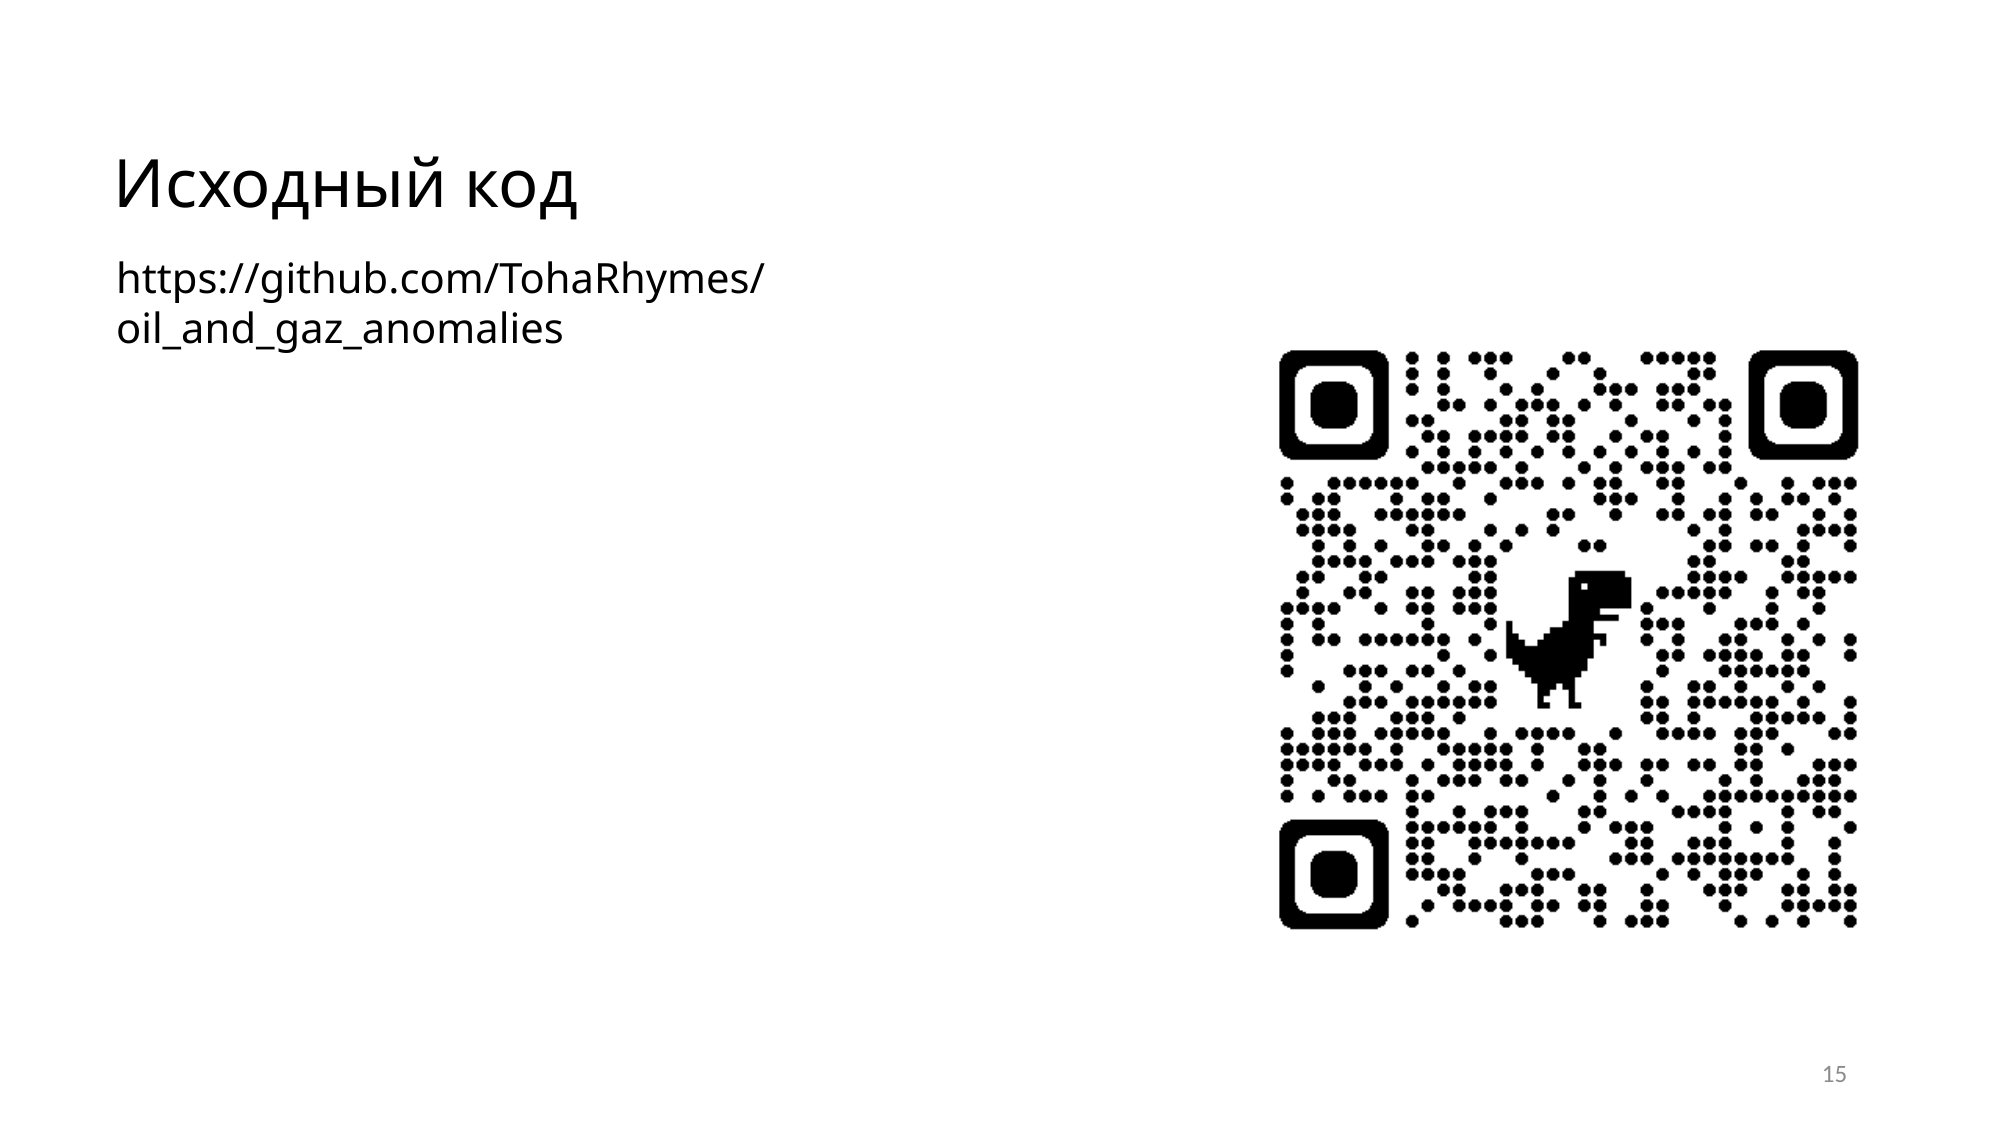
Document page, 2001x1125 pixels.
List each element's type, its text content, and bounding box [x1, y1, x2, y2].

text_box Исходный код [99, 92, 1378, 228]
picture [1217, 288, 1921, 992]
slide_number 15 [1412, 1042, 1863, 1103]
text_box https://github.com/TohaRhymes/oil_and_gaz_anomalies [101, 244, 1184, 409]
